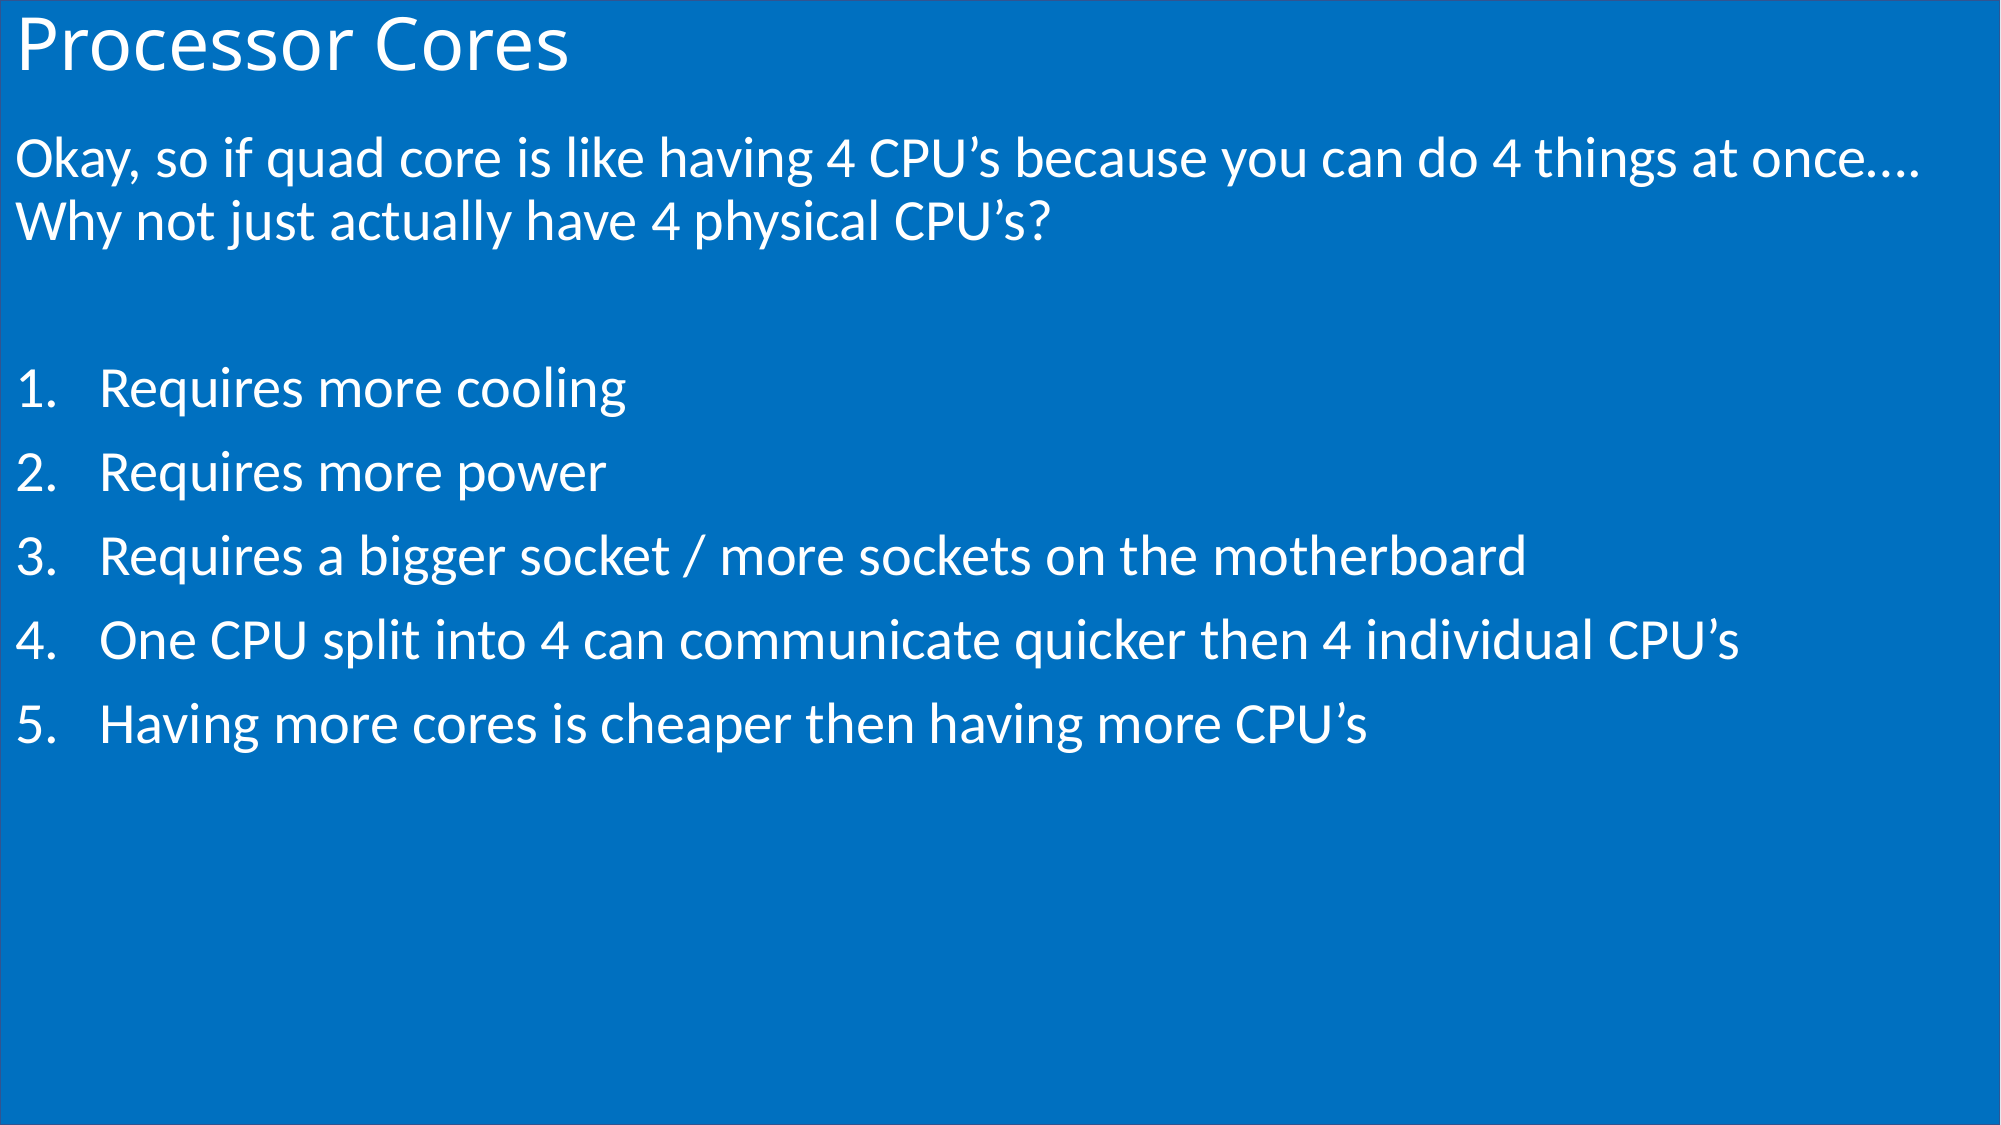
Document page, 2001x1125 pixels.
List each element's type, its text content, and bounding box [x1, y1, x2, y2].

list Okay, so if quad core is like having 4 CPU’s because you can do 4 things at once…. Why not just actually have 4 physical CPU’s? Requires more cooling Requires more power Requires a bigger socket / more sockets on the motherboard One CPU split into 4 can communicate quicker then 4 individual CPU’s Having more cores is cheaper then having more CPU’s [0, 119, 2000, 1125]
title Processor Cores [0, 0, 2000, 95]
